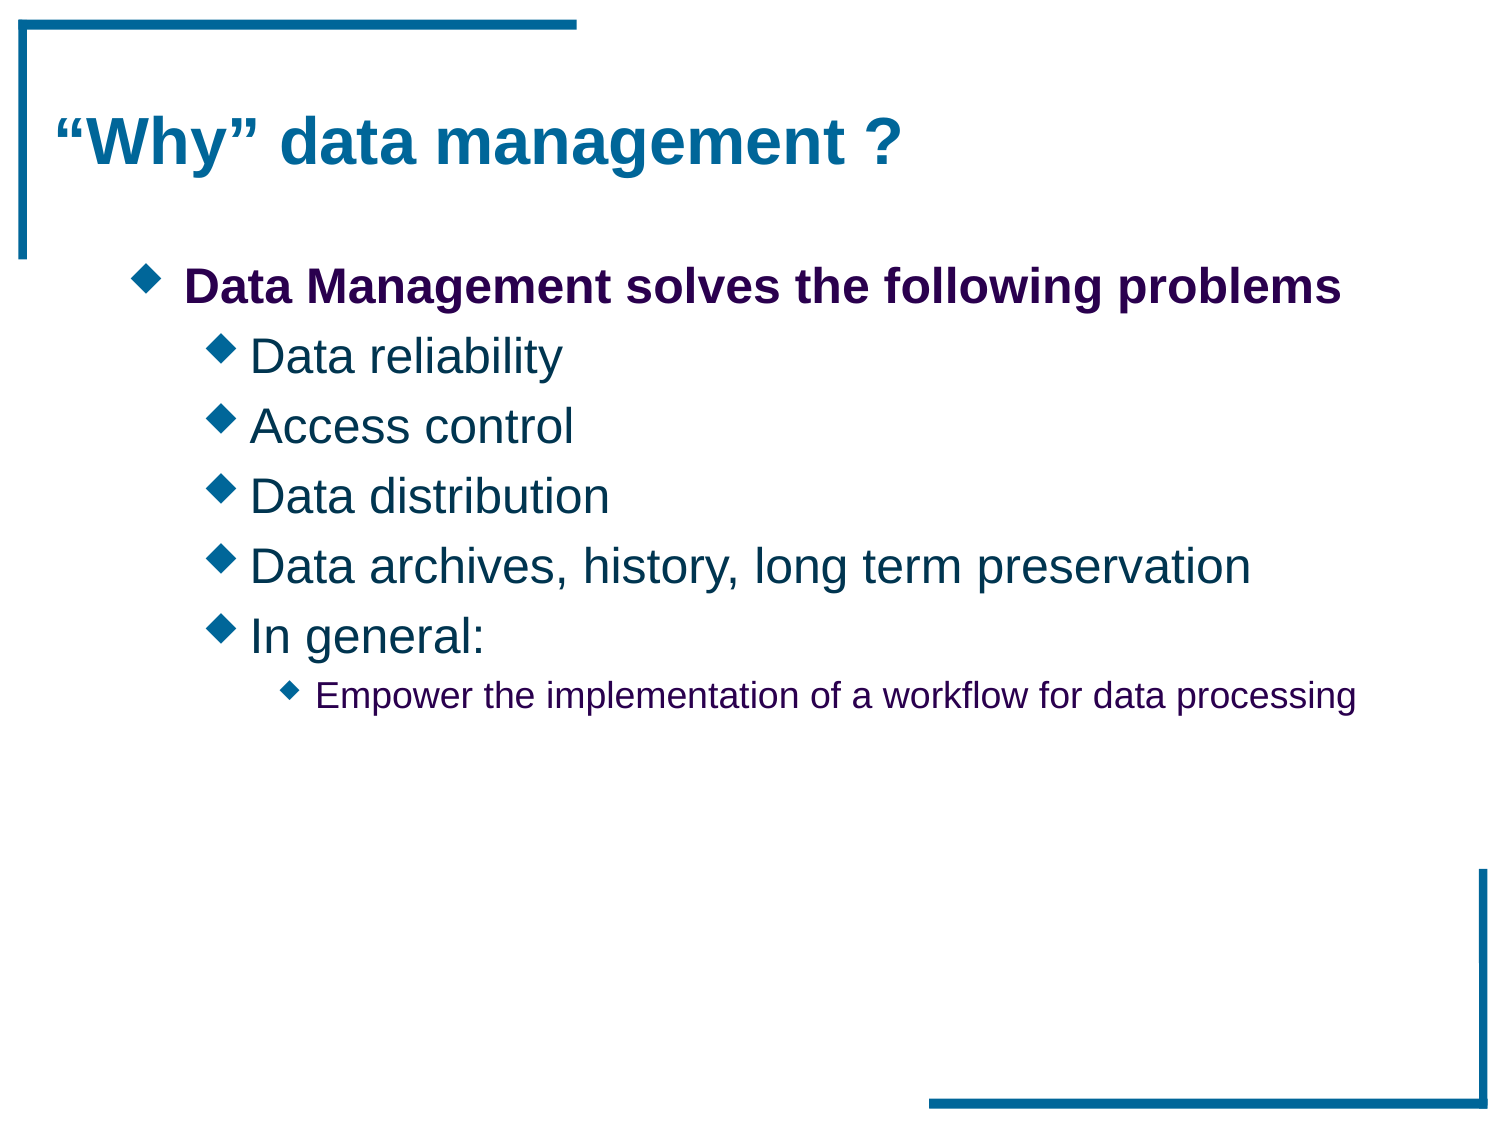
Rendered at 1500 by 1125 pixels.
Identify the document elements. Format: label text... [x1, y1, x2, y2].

list Data Management solves the following problems Data reliability Access control Data distribution Data archives, history, long term preservation In general: Empower the implementation of a workflow for data processing [112, 245, 1388, 975]
title “Why” data management ? [37, 32, 1500, 243]
